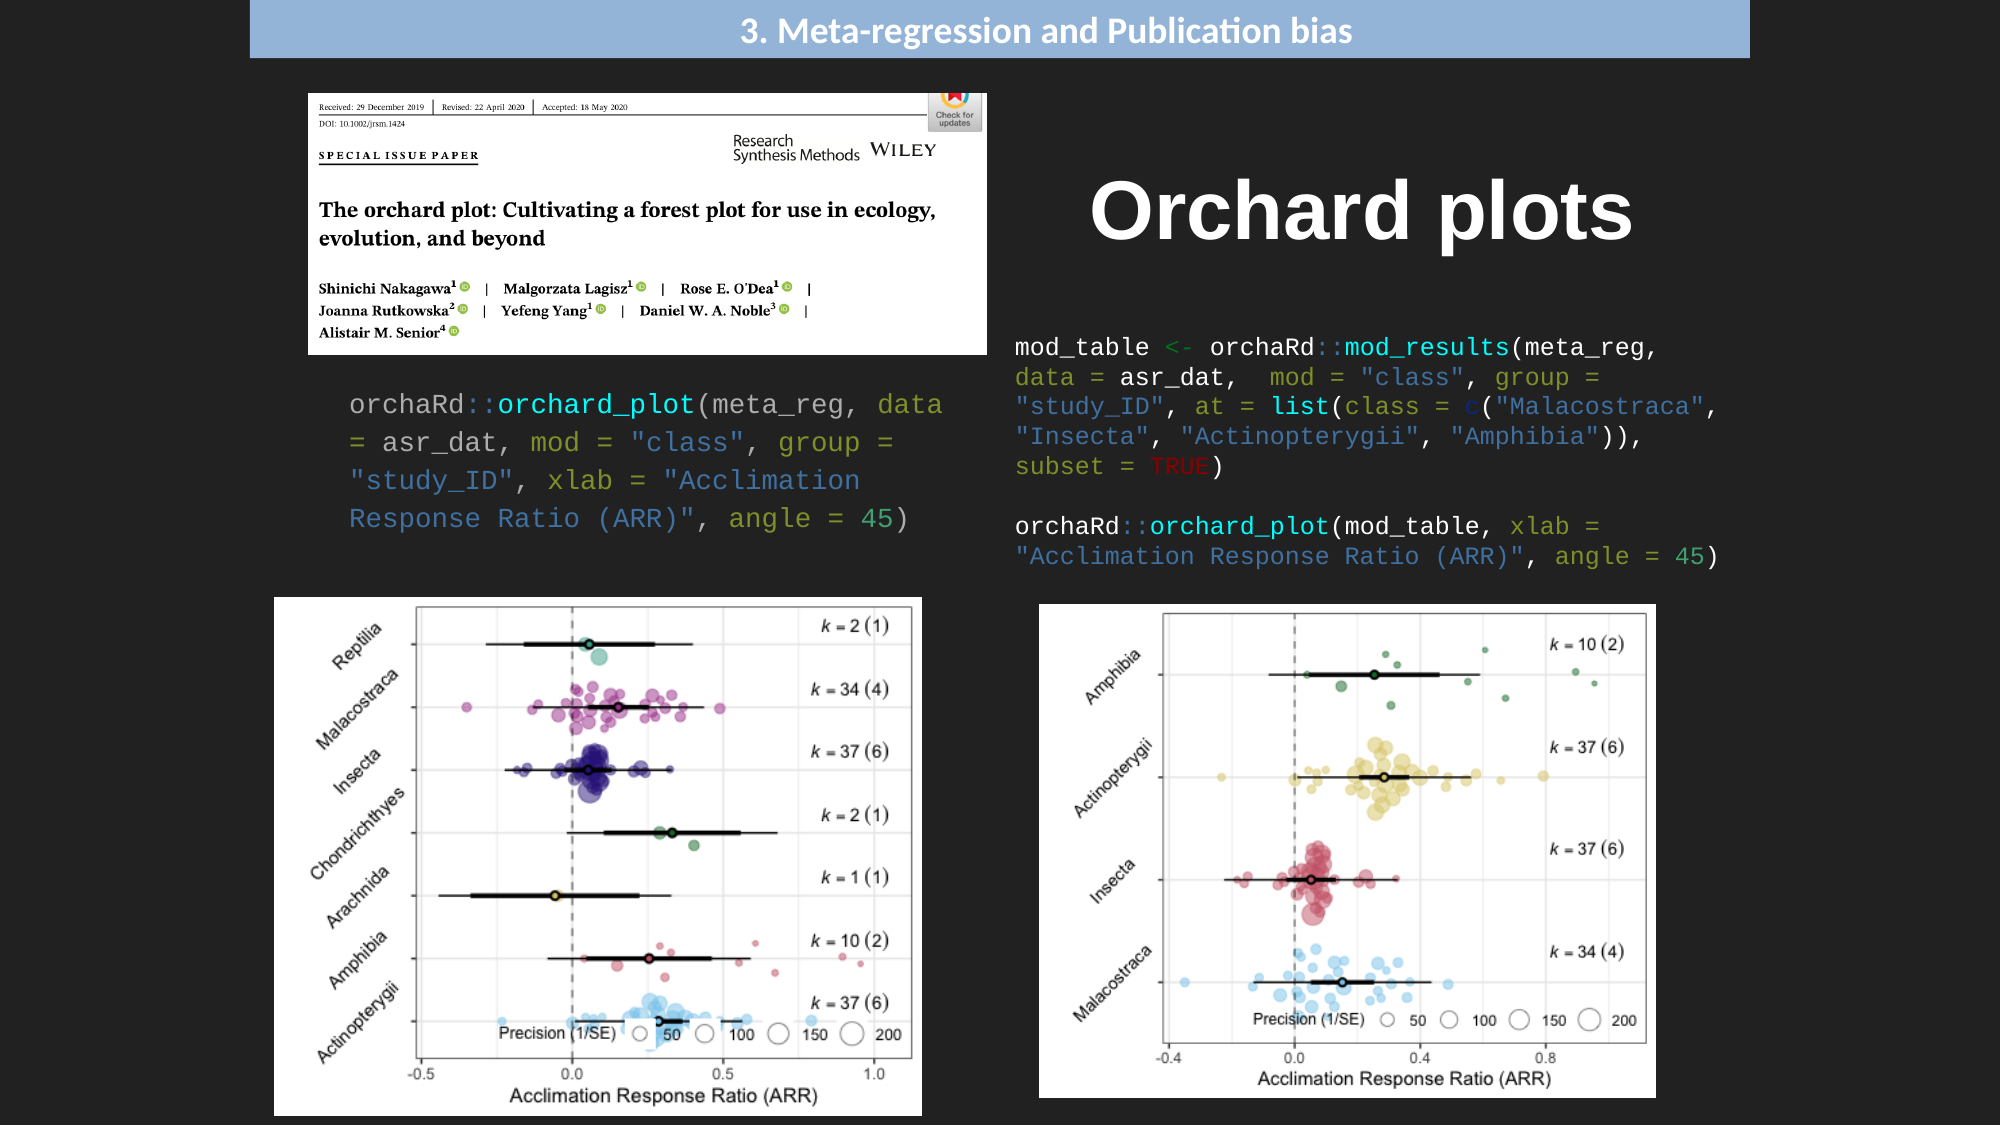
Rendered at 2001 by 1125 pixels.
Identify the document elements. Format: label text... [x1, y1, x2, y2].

title Orchard plots [1014, 251, 1711, 364]
picture [1039, 603, 1656, 1098]
picture [273, 596, 922, 1116]
text_box 3. Meta-regression and Publication bias [249, 0, 1750, 59]
list orchaRd::orchard_plot(meta_reg, data = asr_dat, mod = "class", group = "study_ID", xlab = "Acclimation Response Ratio (ARR)", angle = 45) [334, 374, 961, 578]
picture [307, 93, 987, 355]
text_box mod_table <- orchaRd::mod_results(meta_reg, data = asr_dat, mod = "class", group = "study_ID", at = list(class = c("Malacostraca", "Insecta", "Actinopterygii", "Amphibia")), subset = TRUE) orchaRd::orchard_plot(mod_table, xlab = "Acclimation Response Ratio (ARR)", angle = 45) [999, 322, 1750, 778]
